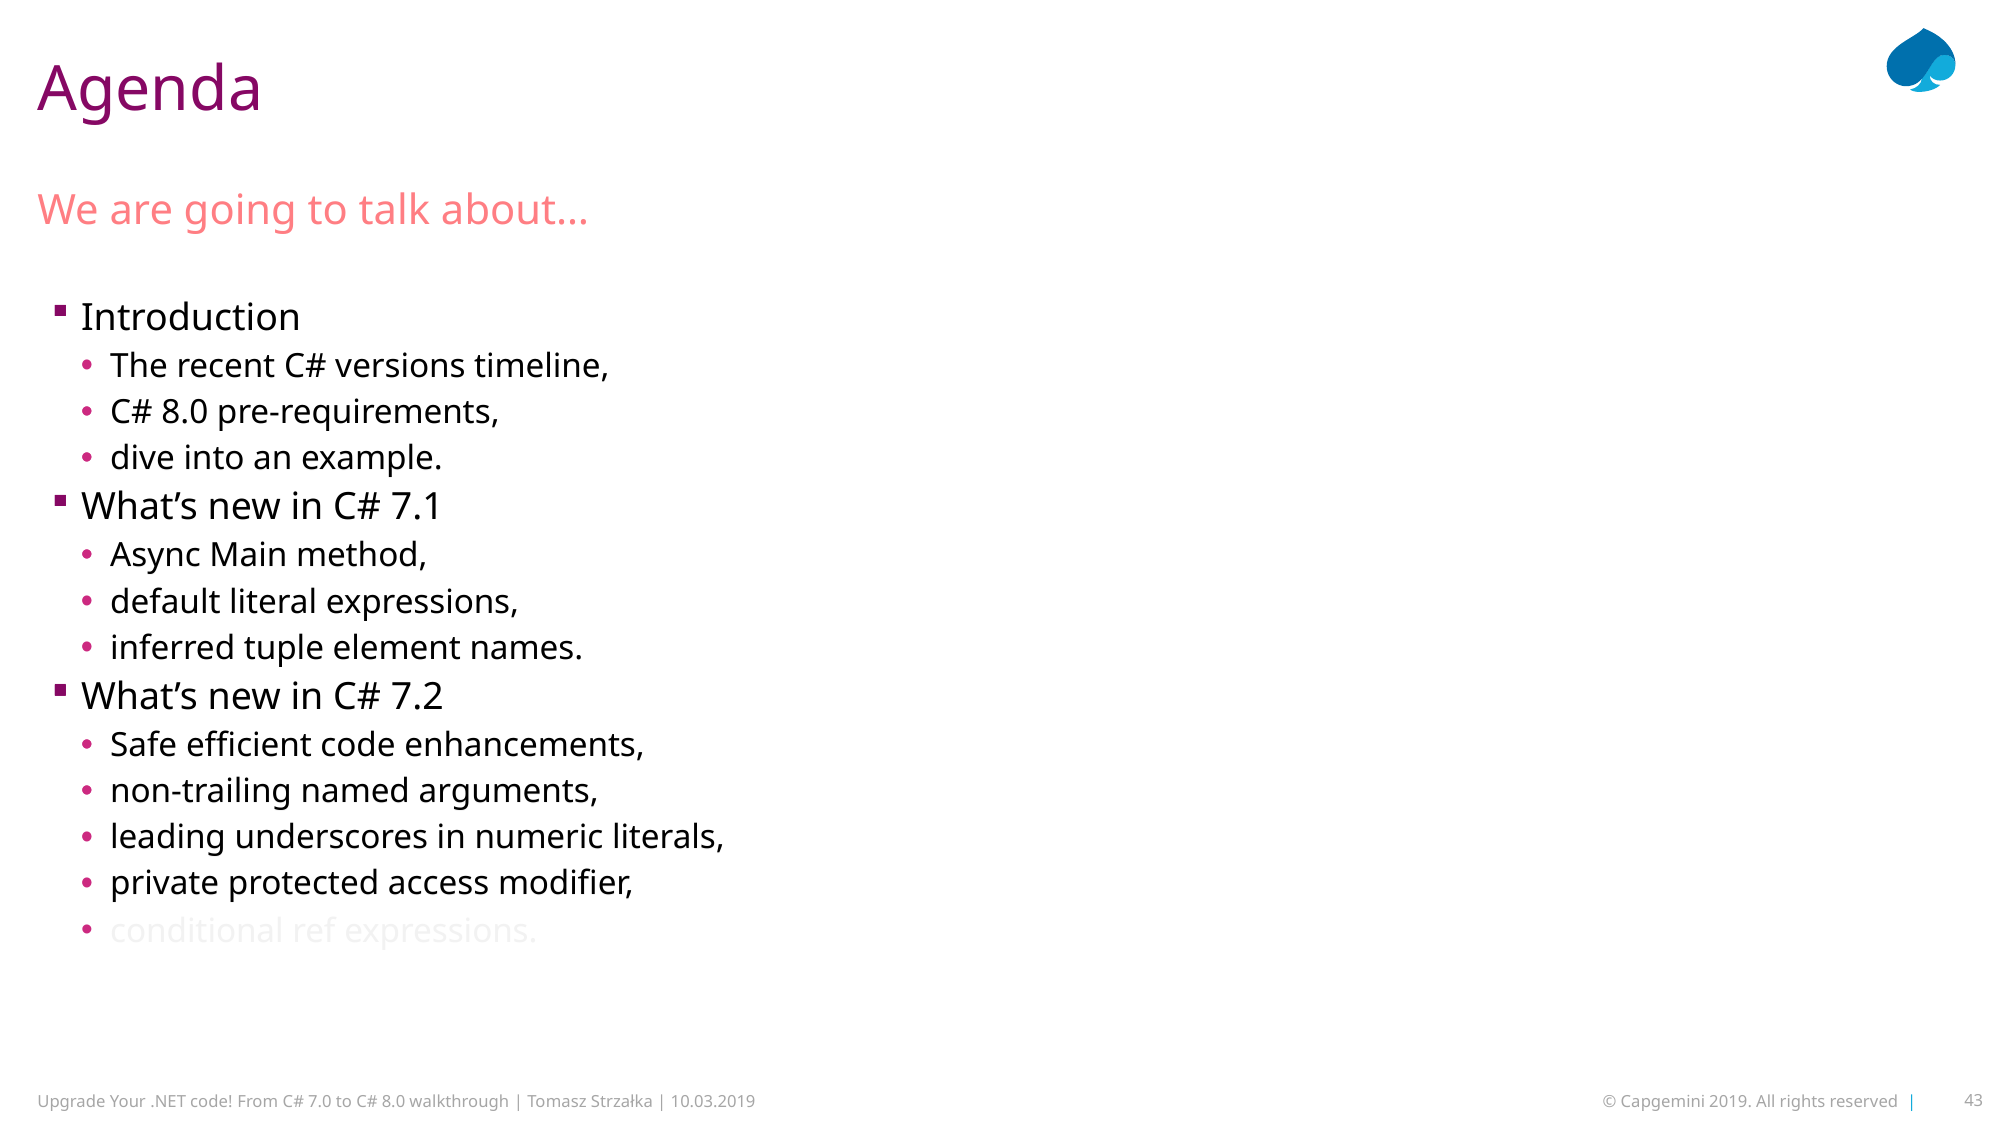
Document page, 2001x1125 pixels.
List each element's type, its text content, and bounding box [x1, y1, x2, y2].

title Agenda [37, 0, 1863, 182]
list We are going to talk about… [37, 188, 1957, 272]
text_box Introduction The recent C# versions timeline, C# 8.0 pre-requirements, dive into an example. What’s new in C# 7.1 Async Main method, default literal expressions, inferred tuple element names. What’s new in C# 7.2 Safe efficient code enhancements, non-trailing named arguments, leading underscores in numeric literals, private protected access modifier, [37, 297, 1957, 1031]
